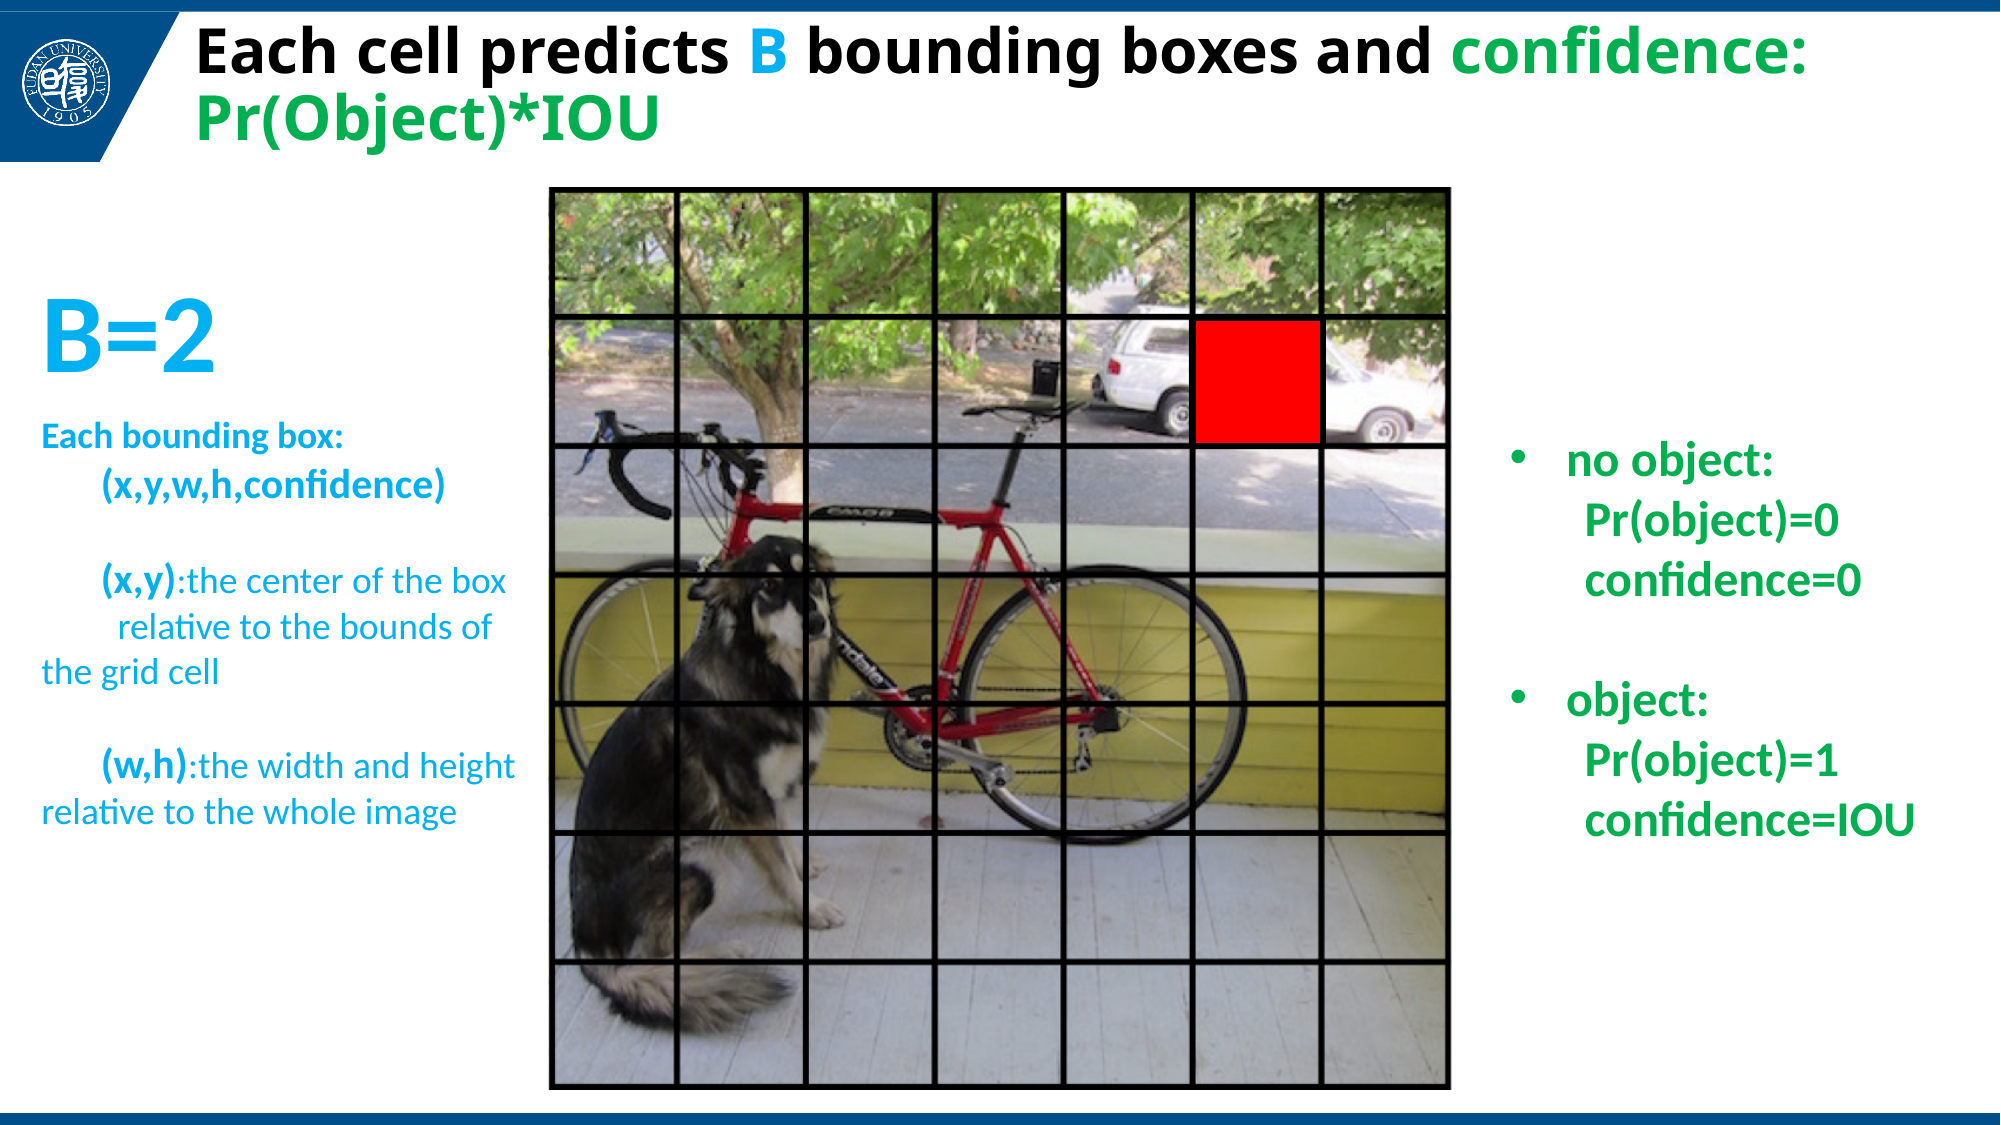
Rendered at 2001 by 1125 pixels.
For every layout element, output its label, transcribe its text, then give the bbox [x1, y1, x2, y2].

text_box no object: Pr(object)=0 confidence=0 object: Pr(object)=1 confidence=IOU [1494, 419, 1972, 854]
text_box B=2 [26, 252, 340, 403]
picture [22, 39, 110, 126]
title Each cell predicts B bounding boxes and confidence: Pr(Object)*IOU [179, 11, 1863, 162]
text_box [548, 187, 1452, 1090]
text_box Each bounding box: (x,y,w,h,confidence) (x,y):the center of the box relative to the bounds of the grid cell (w,h):the width and height relative to the whole image [26, 404, 548, 884]
